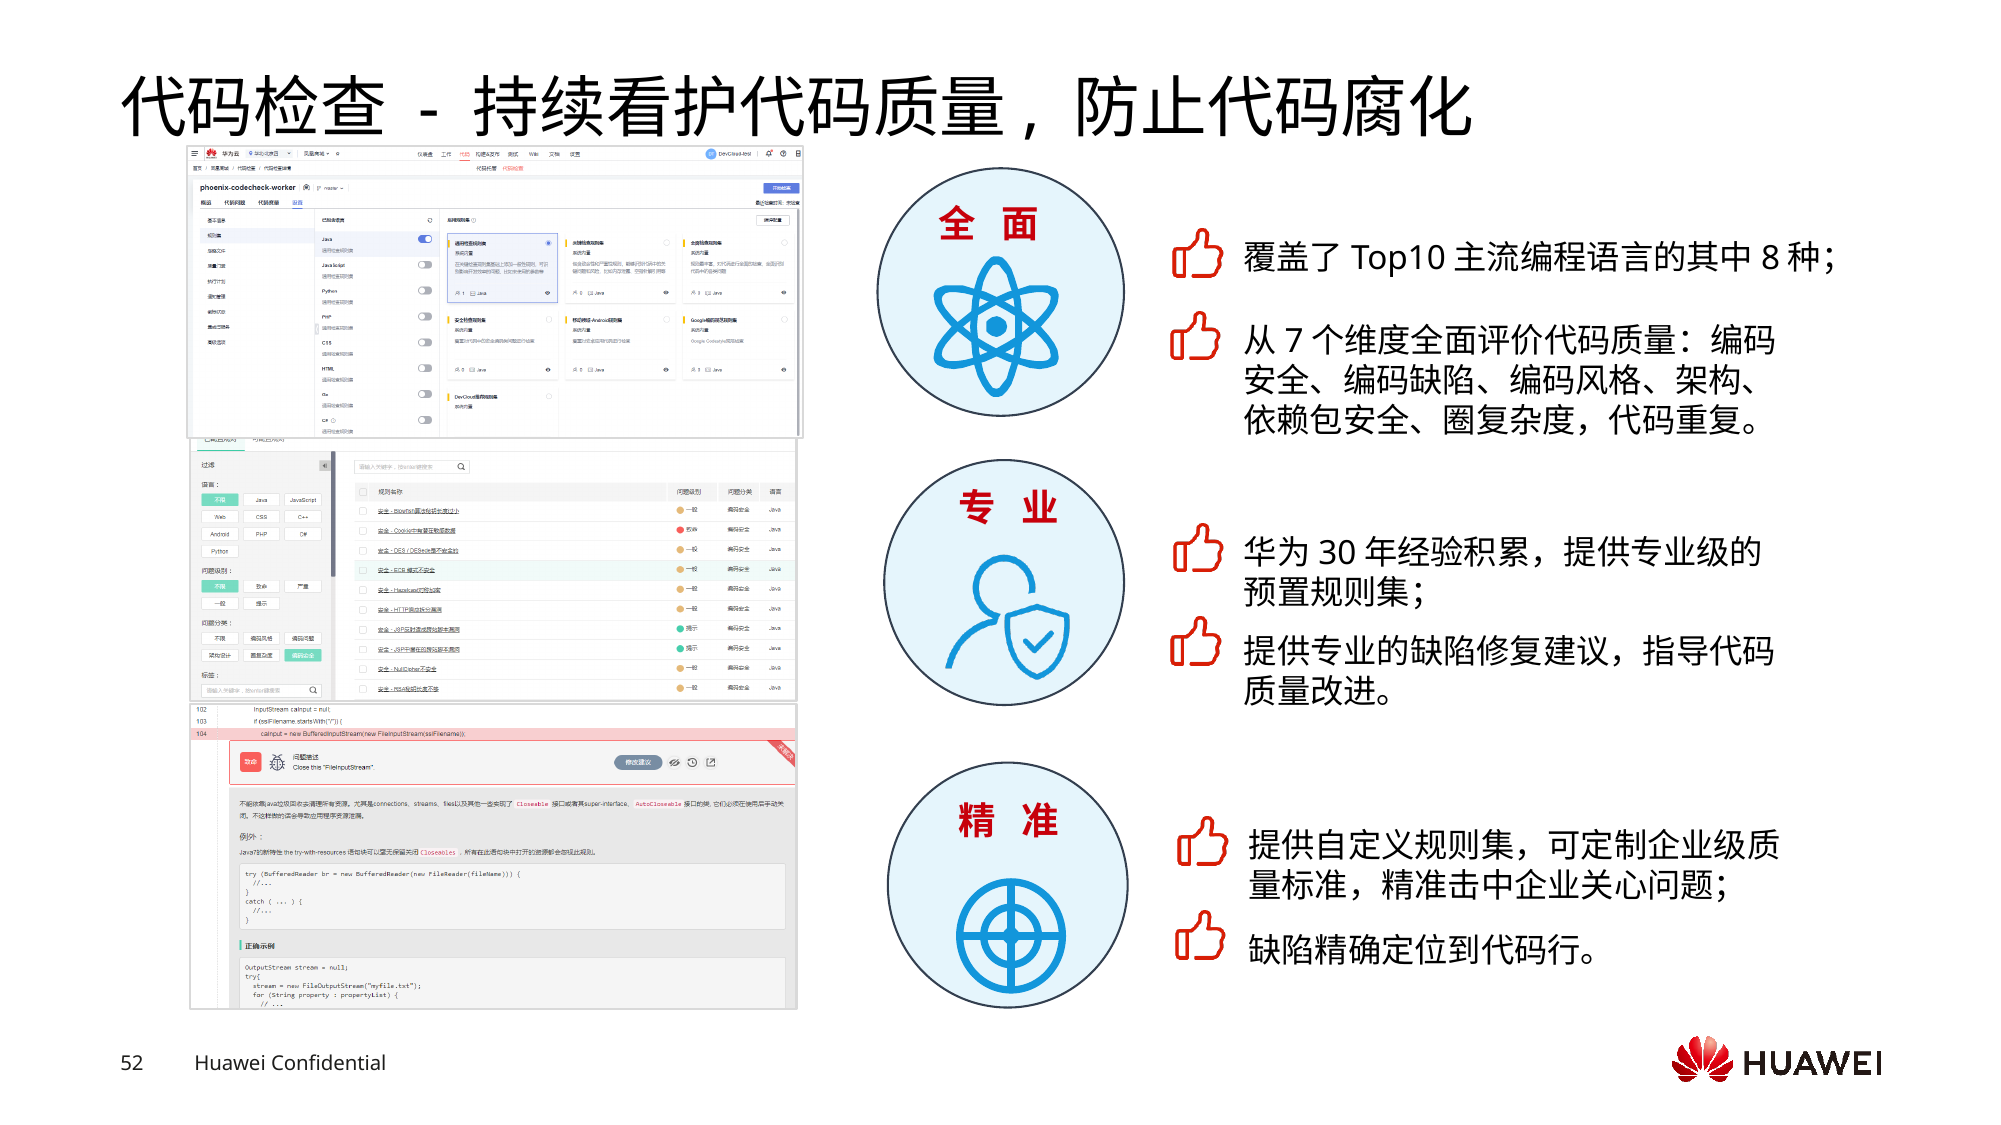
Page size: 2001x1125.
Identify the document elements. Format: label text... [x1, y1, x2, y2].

picture [187, 146, 803, 701]
text_box 缺陷精确定位到代码行。 [1233, 922, 1810, 977]
picture [191, 704, 785, 1008]
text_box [785, 168, 1193, 1008]
picture [1193, 612, 1224, 669]
text_box 覆盖了Top10主流编程语言的其中8种； [1228, 229, 1841, 284]
text_box 提供自定义规则集，可定制企业级质量标准，精准击中企业关心问题； [1233, 817, 1810, 912]
picture [1193, 519, 1226, 575]
picture [1193, 812, 1231, 869]
title 代码检查 - 持续看护代码质量, 防止代码腐化 [120, 73, 1880, 155]
picture [1193, 307, 1223, 363]
picture [1193, 906, 1228, 963]
text_box 华为30年经验积累，提供专业级的预置规则集； [1229, 523, 1806, 619]
text_box 从7个维度全面评价代码质量：编码安全、编码缺陷、编码风格、架构、依赖包安全、圈复杂度，代码重复。 [1228, 312, 1805, 447]
text_box 提供专业的缺陷修复建议，指导代码质量改进。 [1229, 622, 1806, 717]
picture [1193, 224, 1226, 281]
picture [1672, 1036, 1881, 1082]
